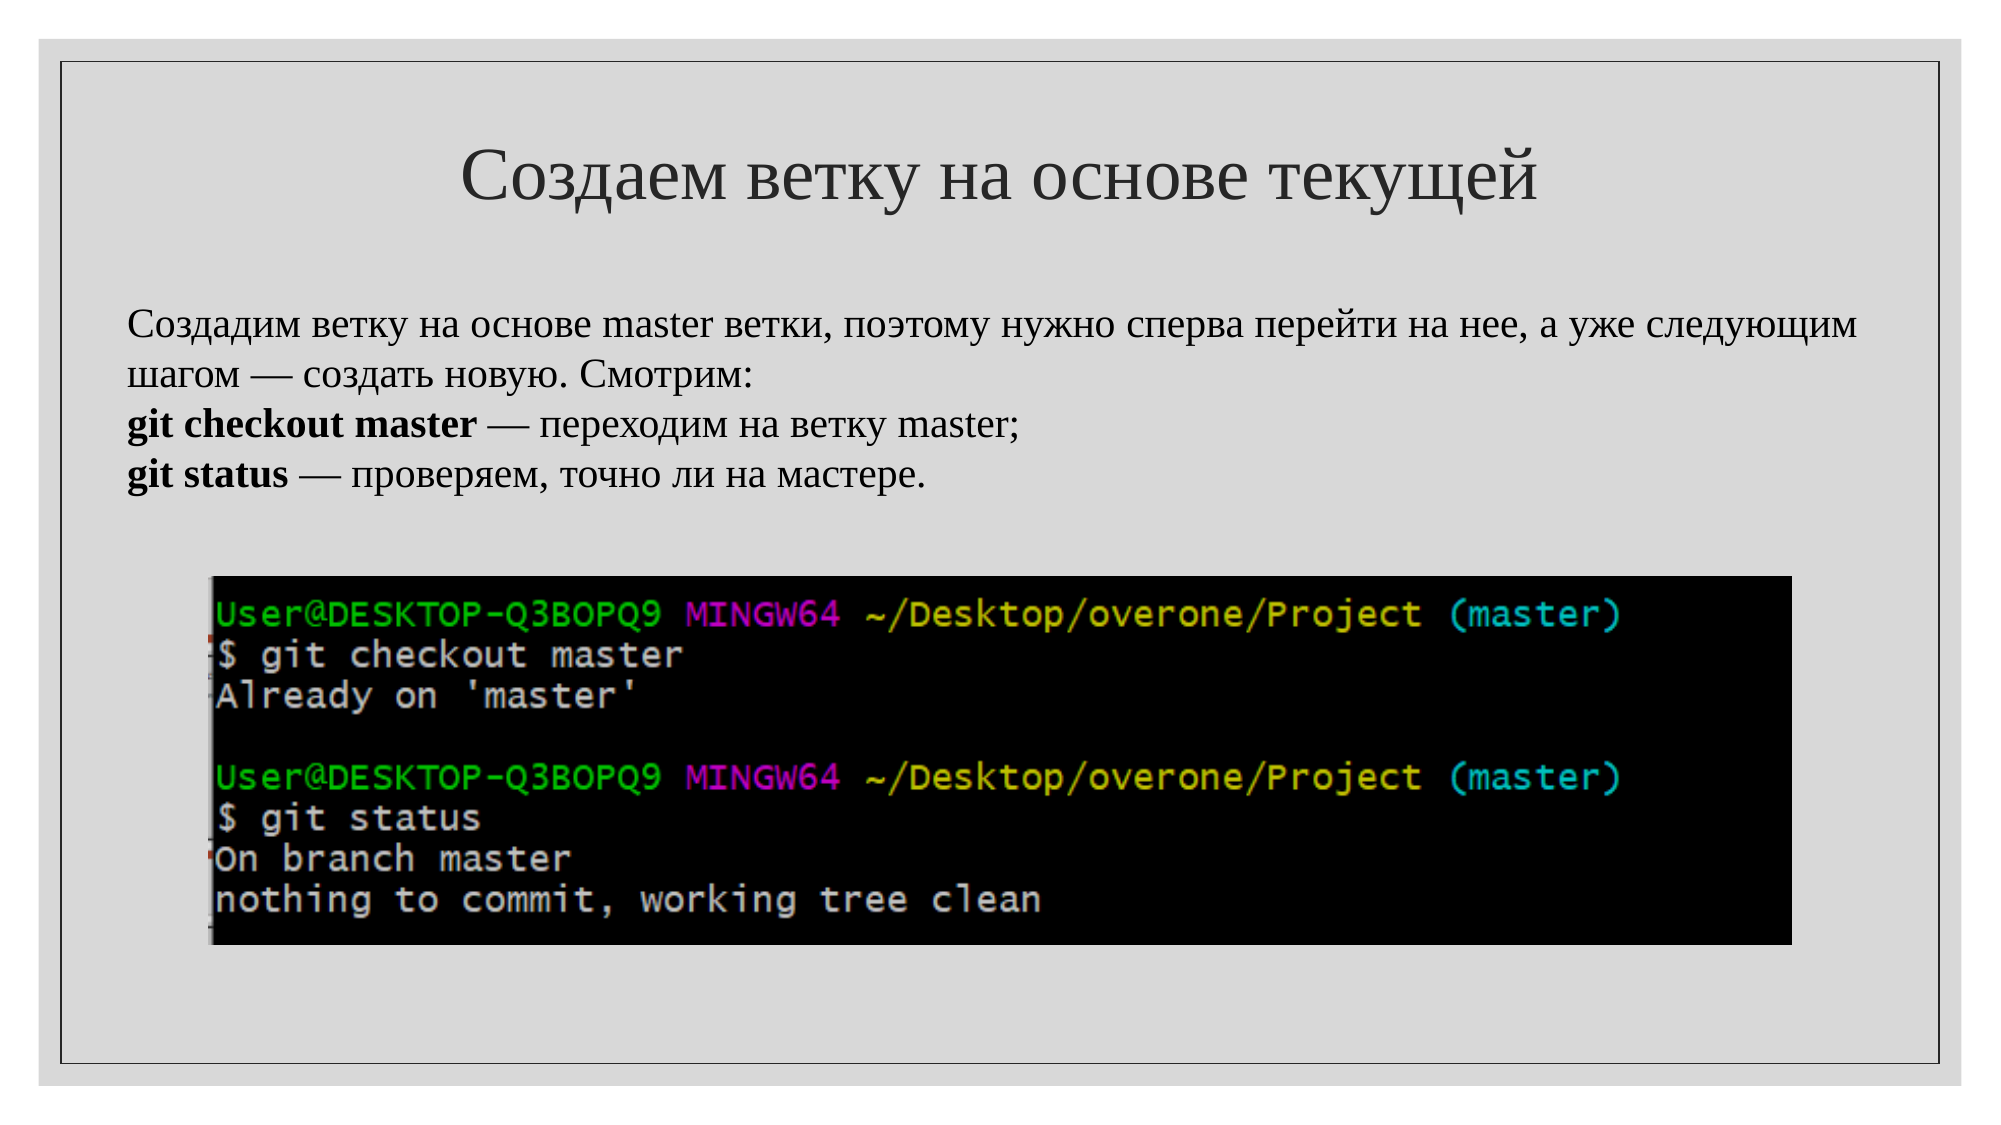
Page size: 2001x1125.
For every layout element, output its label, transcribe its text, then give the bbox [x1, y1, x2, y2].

title Создаем ветку на основе текущей [174, 62, 1825, 287]
picture [207, 576, 1792, 945]
text_box Создадим ветку на основе master ветки, поэтому нужно сперва перейти на нее, а уже следующим шагом — создать новую. Смотрим: git checkout master — переходим на ветку master; git status — проверяем, точно ли на мастере. [112, 287, 1888, 503]
